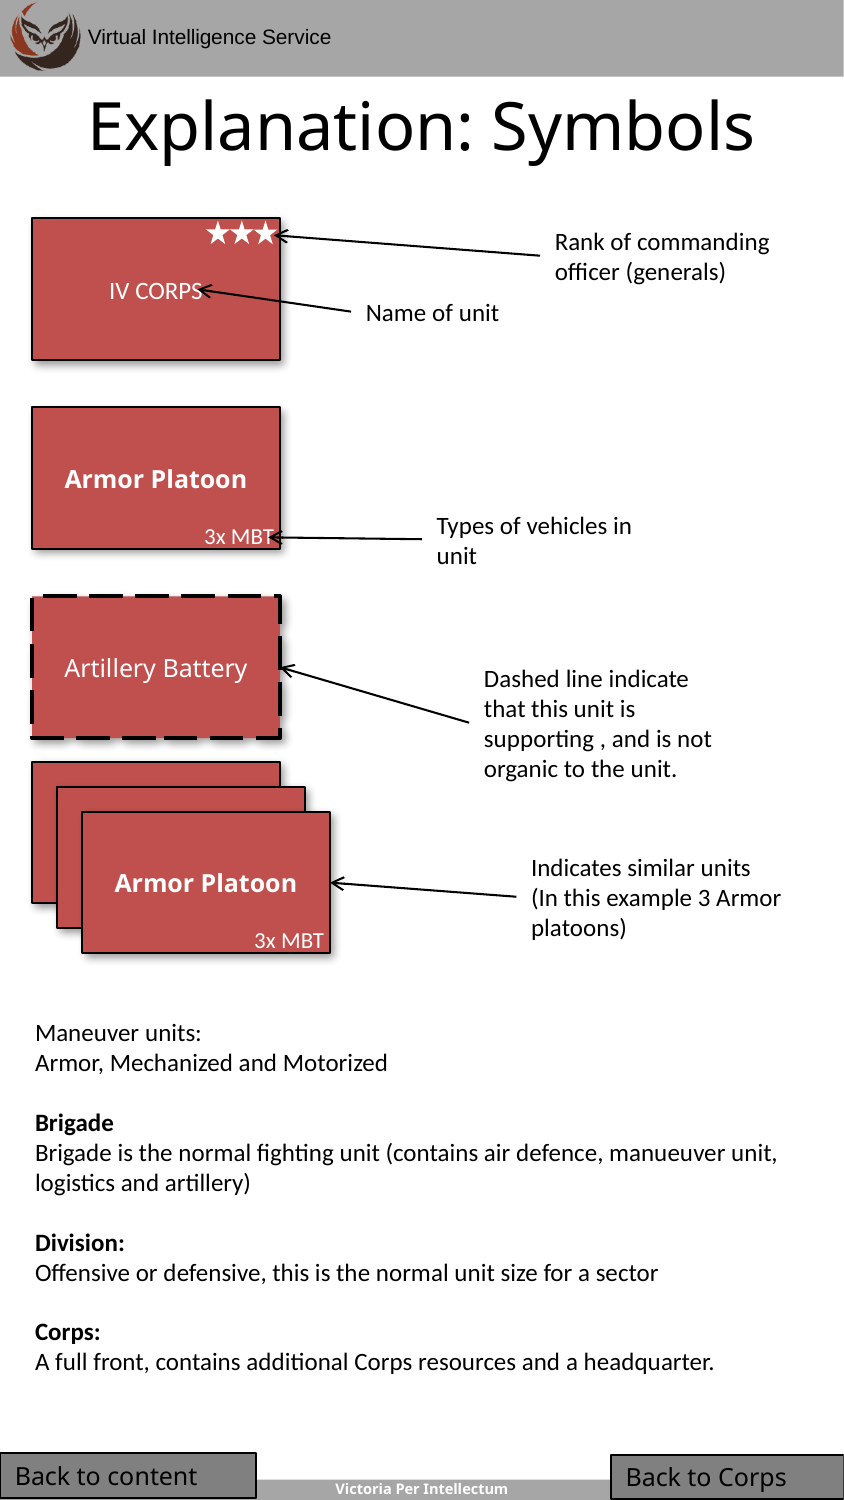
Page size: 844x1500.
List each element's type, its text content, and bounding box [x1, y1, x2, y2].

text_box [205, 220, 278, 245]
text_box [329, 882, 517, 898]
text_box Artillery Battery [30, 594, 282, 740]
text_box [81, 811, 346, 962]
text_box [273, 235, 541, 257]
text_box Dashed line indicate that this unit is supporting , and is not organic to the unit. [469, 655, 741, 790]
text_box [267, 524, 422, 538]
text_box Rank of commanding officer (generals) [539, 218, 844, 293]
text_box Back to Corps [610, 1454, 844, 1500]
text_box Types of vehicles in unit [421, 501, 694, 577]
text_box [31, 407, 296, 558]
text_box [279, 666, 470, 724]
text_box Indicates similar units (In this example 3 Armor platoons) [516, 844, 844, 950]
title Explanation: Symbols [0, 76, 844, 172]
text_box Name of unit [351, 289, 623, 334]
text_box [31, 761, 296, 912]
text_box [197, 289, 352, 313]
picture [0, 0, 88, 76]
text_box Maneuver units: Armor, Mechanized and Motorized Brigade Brigade is the normal fighting unit (contains air defence, manueuver unit, logistics and artillery) Division: Offensive or defensive, this is the normal unit size for a sector Corps: A full front, contains additional Corps resources and a headquarter. [20, 1009, 812, 1384]
text_box IV CORPS [30, 216, 282, 362]
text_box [56, 786, 321, 937]
text_box Back to content [0, 1453, 257, 1498]
